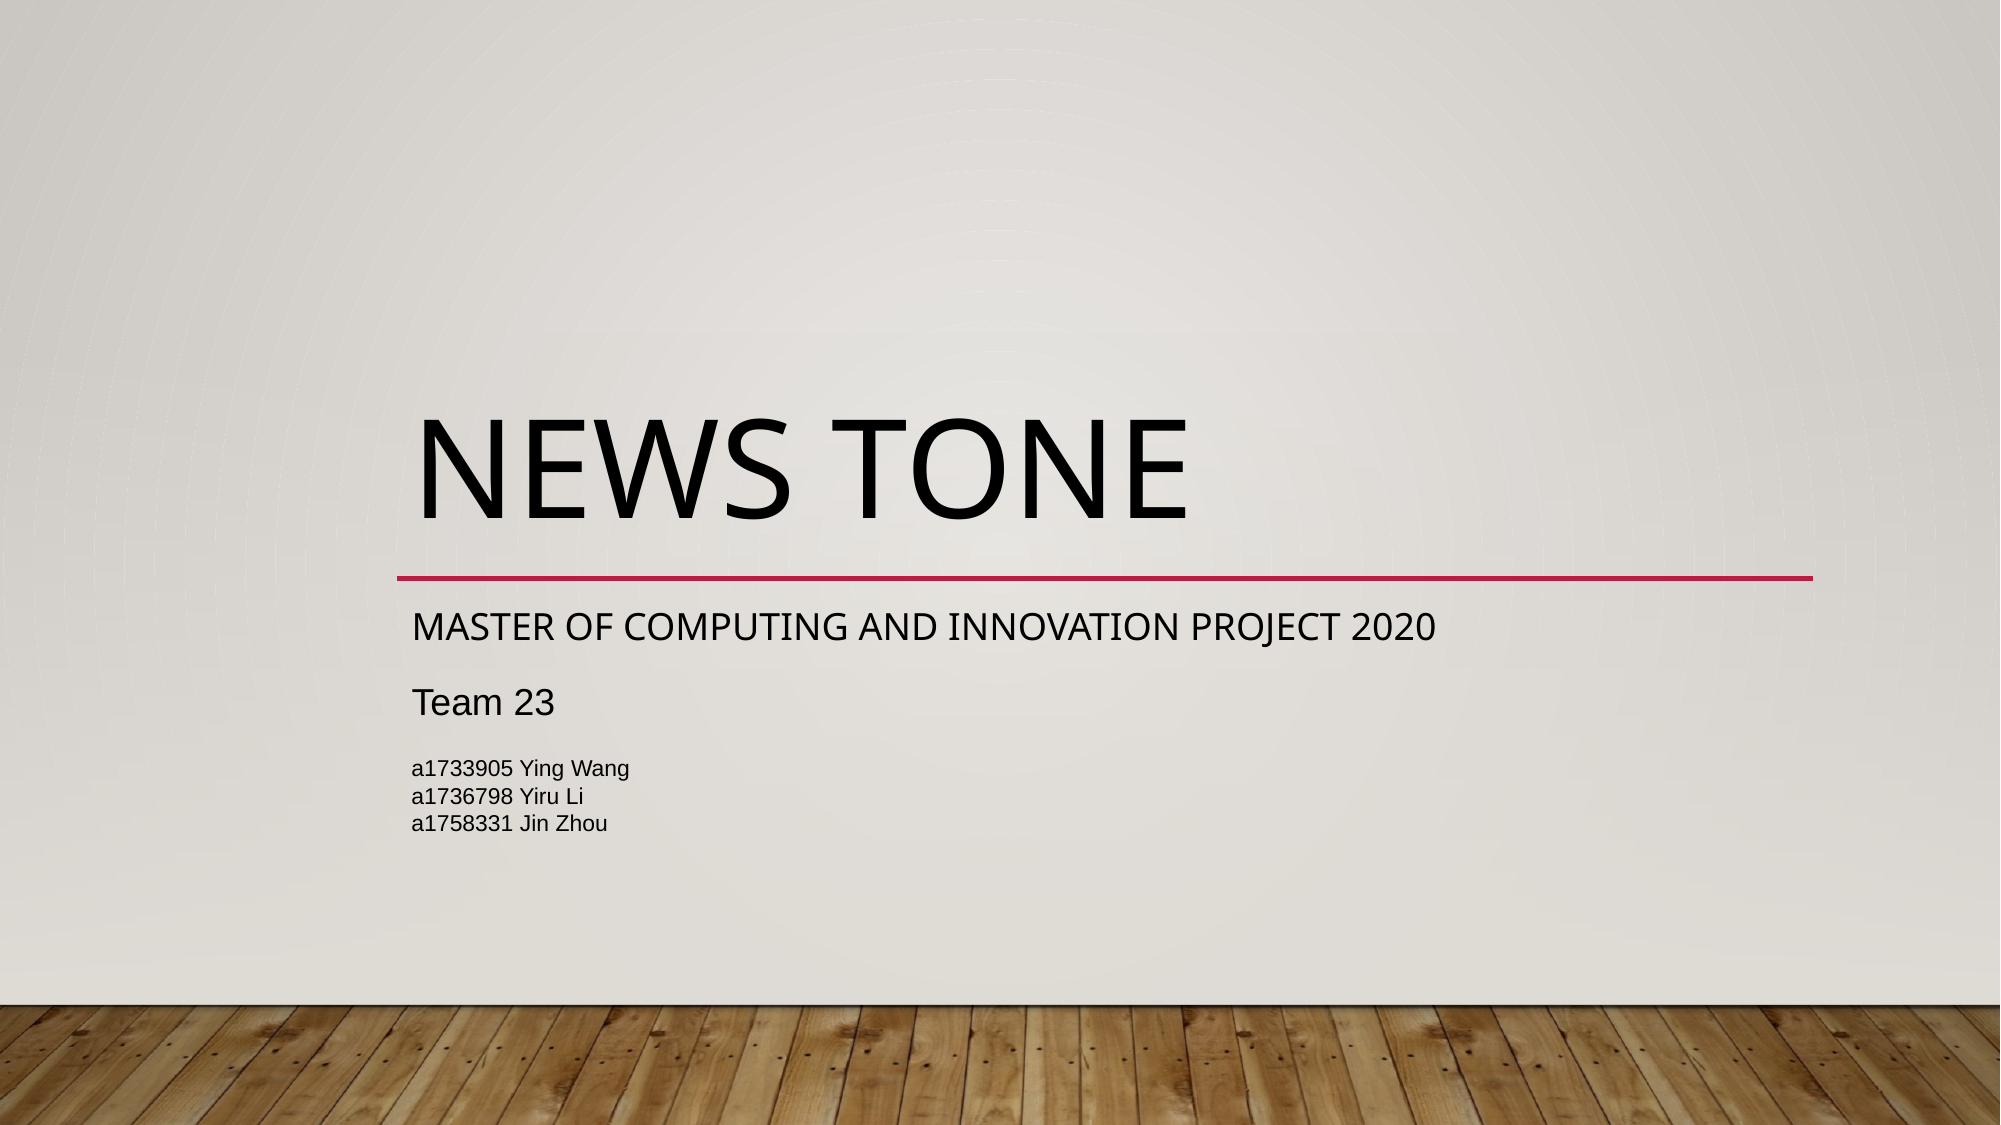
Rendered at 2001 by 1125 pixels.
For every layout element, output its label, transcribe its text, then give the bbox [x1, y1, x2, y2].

title News Tone [396, 131, 1814, 549]
subtitle Master of Computing and Innovation Project 2020 Team 23 [396, 579, 1814, 852]
text_box a1733905 Ying Wang a1736798 Yiru Li a1758331 Jin Zhou [396, 746, 863, 844]
picture [0, 1005, 2000, 1125]
